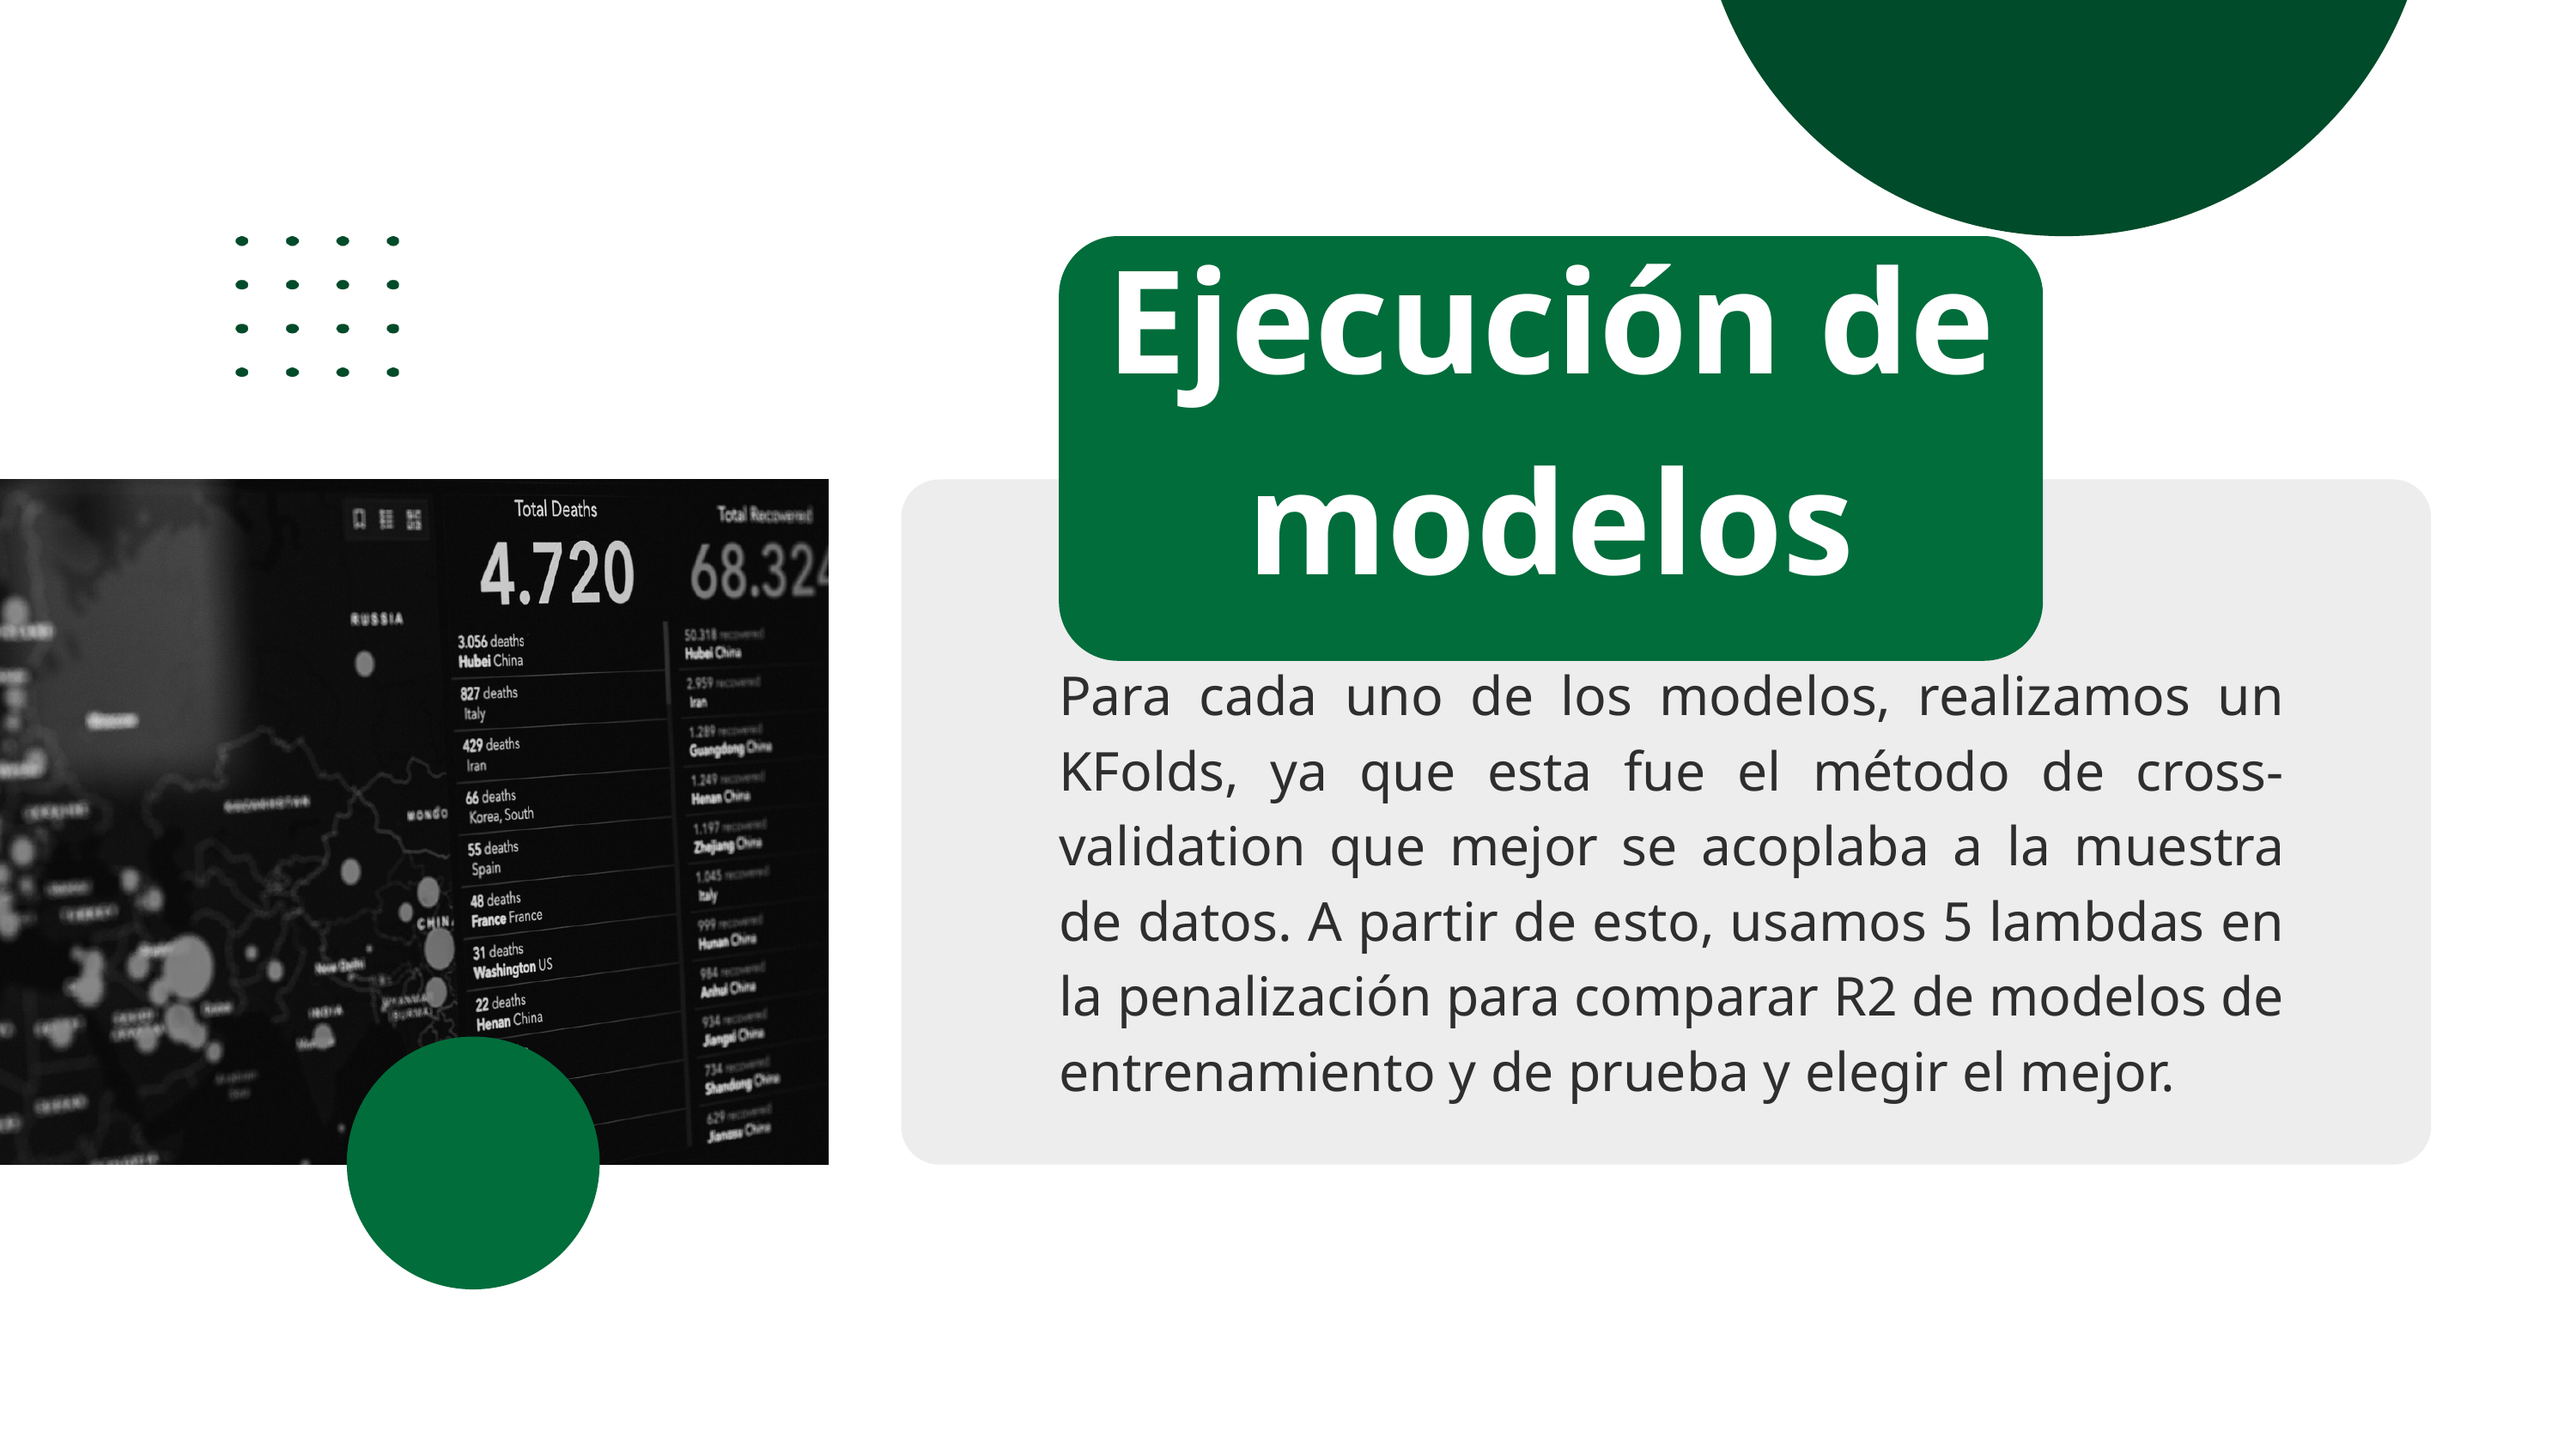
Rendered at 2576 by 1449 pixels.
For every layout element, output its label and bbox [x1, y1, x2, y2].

text_box [346, 1036, 600, 1290]
text_box [1696, 0, 2432, 237]
text_box [1058, 235, 2044, 661]
text_box [901, 479, 2432, 1165]
text_box [235, 236, 399, 377]
text_box [0, 479, 829, 1165]
